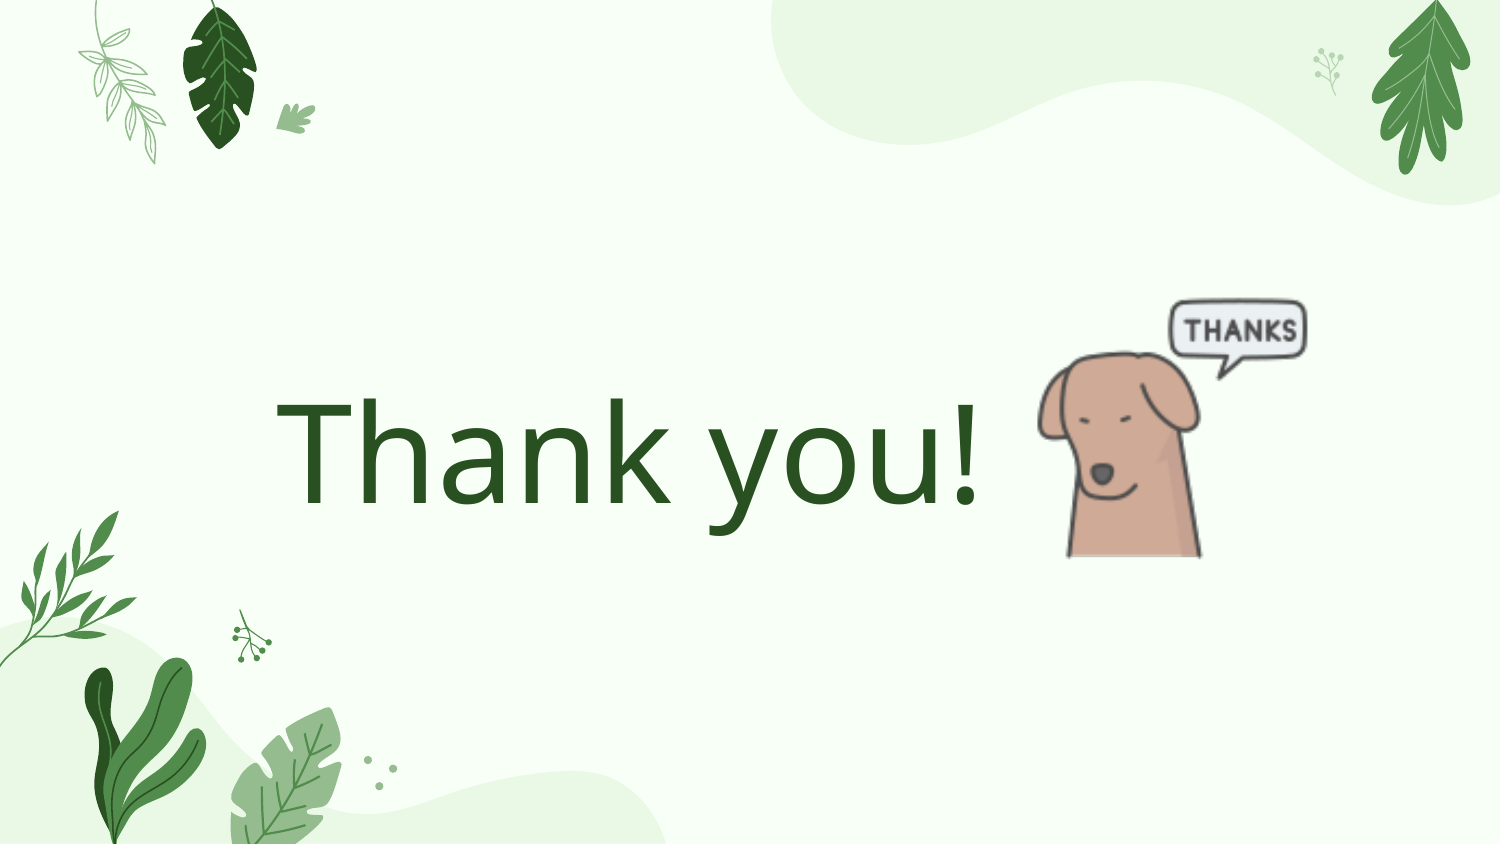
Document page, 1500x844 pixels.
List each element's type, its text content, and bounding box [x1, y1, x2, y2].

text_box Thank you! [261, 351, 1019, 577]
picture [1034, 289, 1313, 568]
